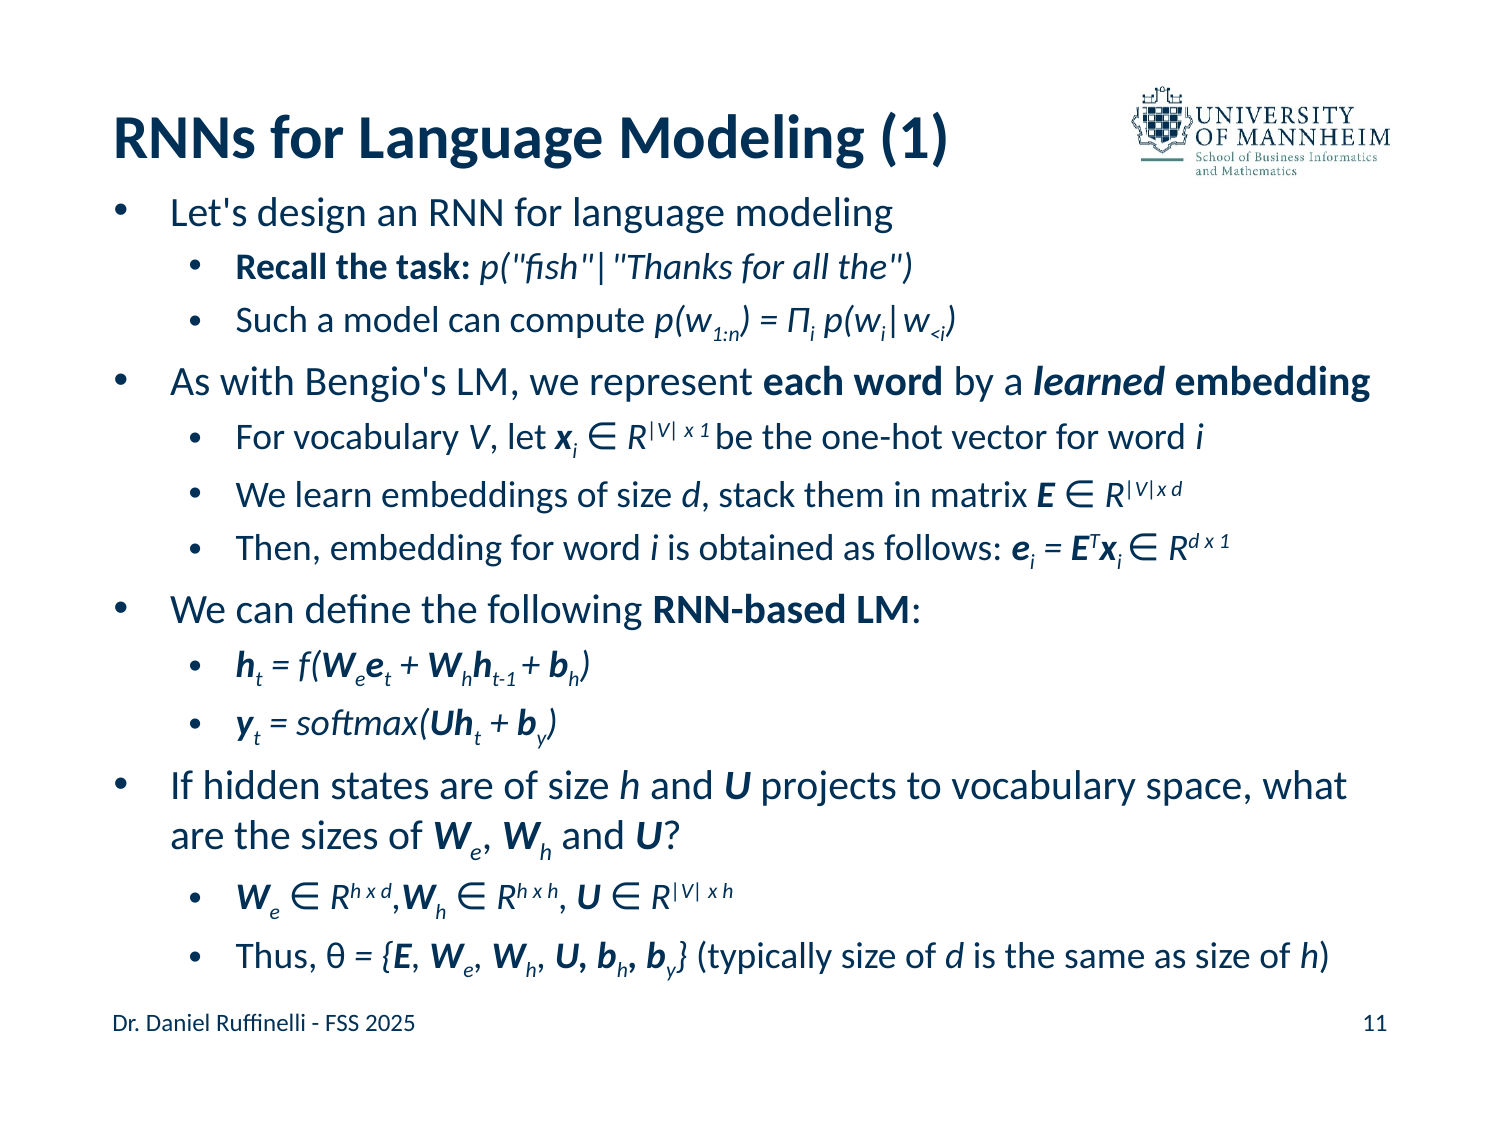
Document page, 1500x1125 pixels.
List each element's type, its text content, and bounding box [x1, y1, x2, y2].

list Let's design an RNN for language modeling Recall the task: p("fish"|"Thanks for all the") Such a model can compute p(w1:n) = Πi p(wi|w<i) As with Bengio's LM, we represent each word by a learned embedding For vocabulary V, let xi ∈ R|V| x 1 be the one-hot vector for word i We learn embeddings of size d, stack them in matrix E ∈ R|V|x d Then, embedding for word i is obtained as follows: ei = ETxi ∈ Rd x 1 We can define the following RNN-based LM: ht = f(Weet + Whht-1 + bh) yt = softmax(Uht + by) If hidden states are of size h and U projects to vocabulary space, what are the sizes of We, Wh and U? We ∈ Rh x d,Wh ∈ Rh x h, U ∈ R|V| x h Thus, θ = {E, We, Wh, U, bh, by} (typically size of d is the same as size of h) [113, 184, 1398, 995]
slide_number 11 [1214, 1006, 1388, 1036]
footer Dr. Daniel Ruffinelli - FSS 2025 [112, 1006, 588, 1036]
picture [1095, 57, 1426, 211]
title RNNs for Language Modeling (1) [113, 95, 1124, 169]
